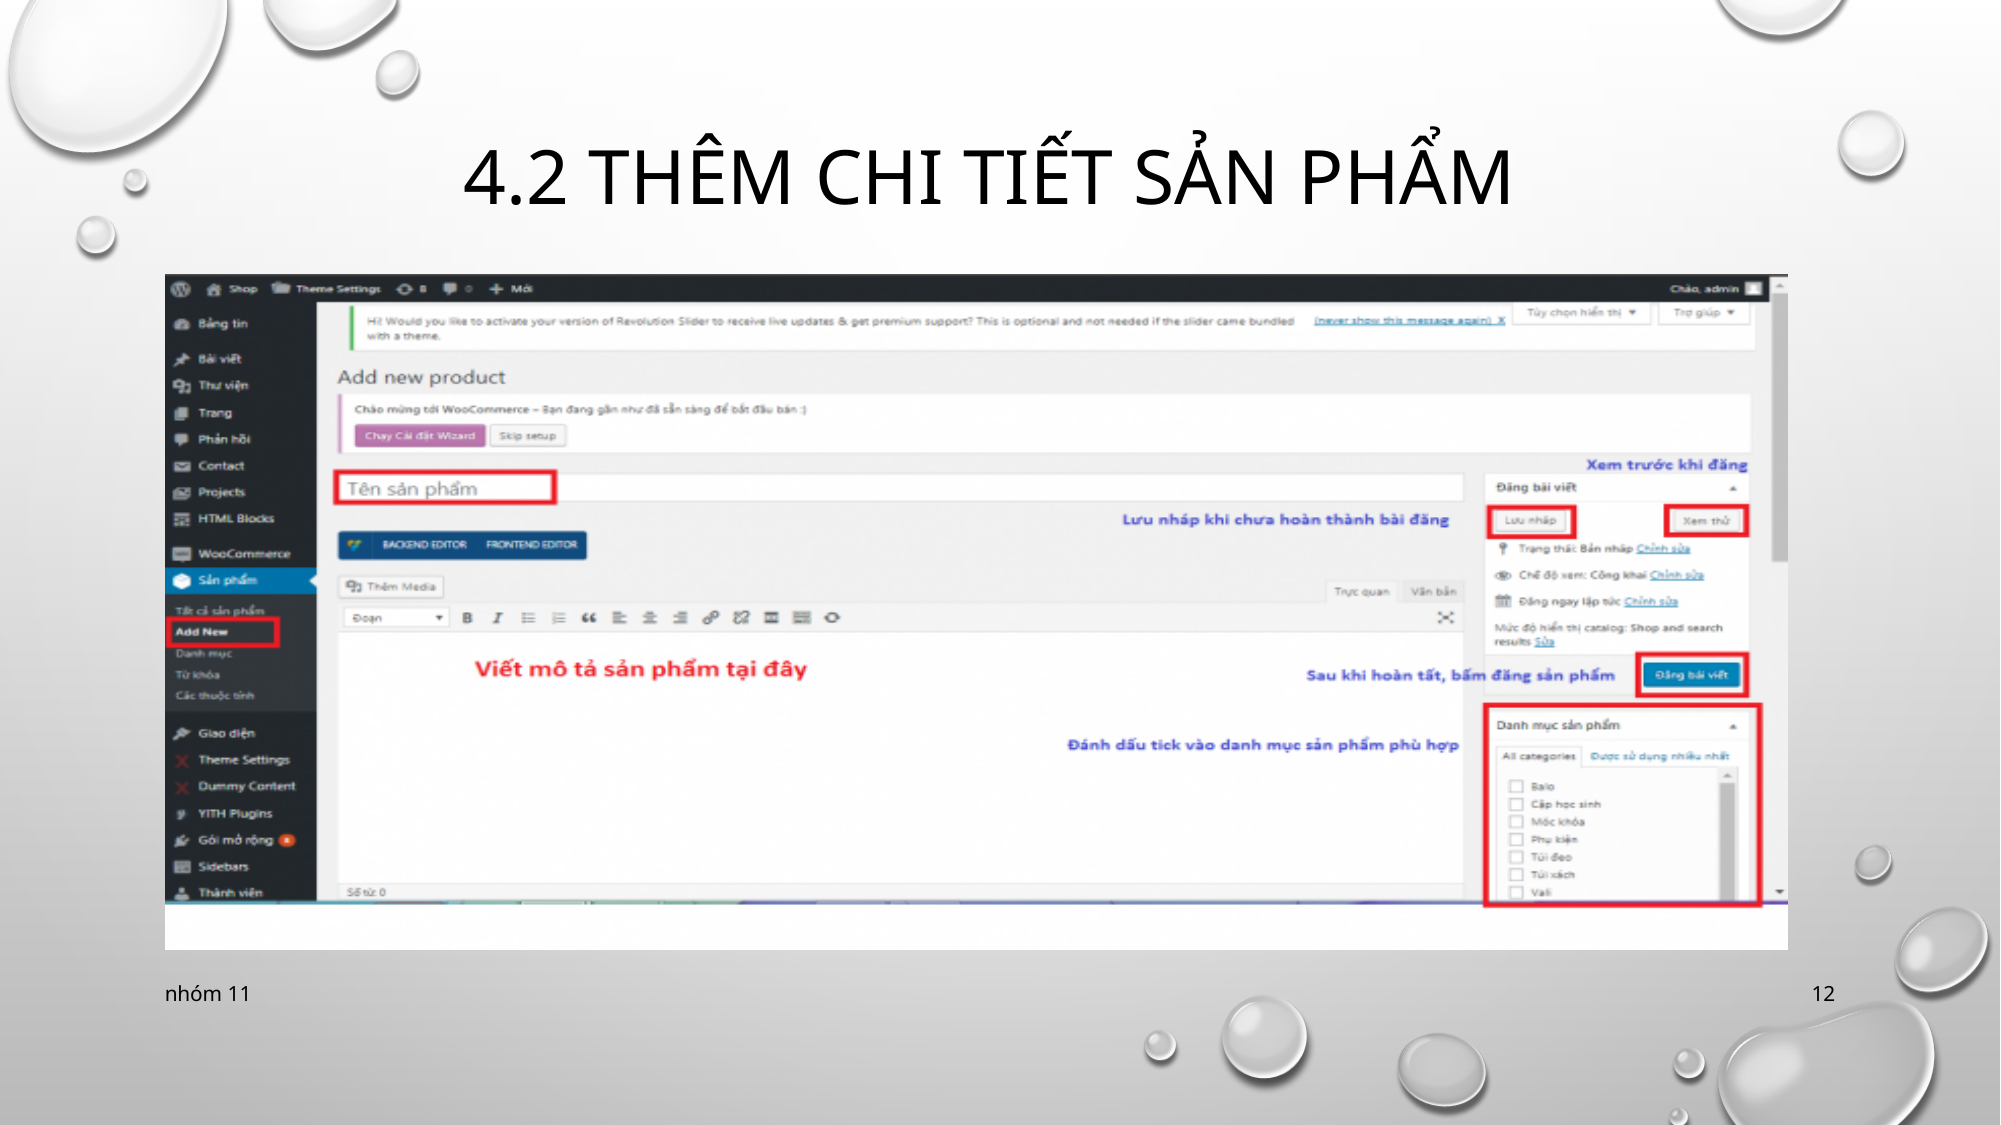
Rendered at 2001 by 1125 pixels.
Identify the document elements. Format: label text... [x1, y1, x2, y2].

title 4.2 thêm chi tiết sản phẩm [139, 48, 1841, 311]
slide_number 12 [1724, 965, 1851, 1025]
footer nhóm 11 [149, 965, 1245, 1025]
picture [0, 0, 2000, 1125]
